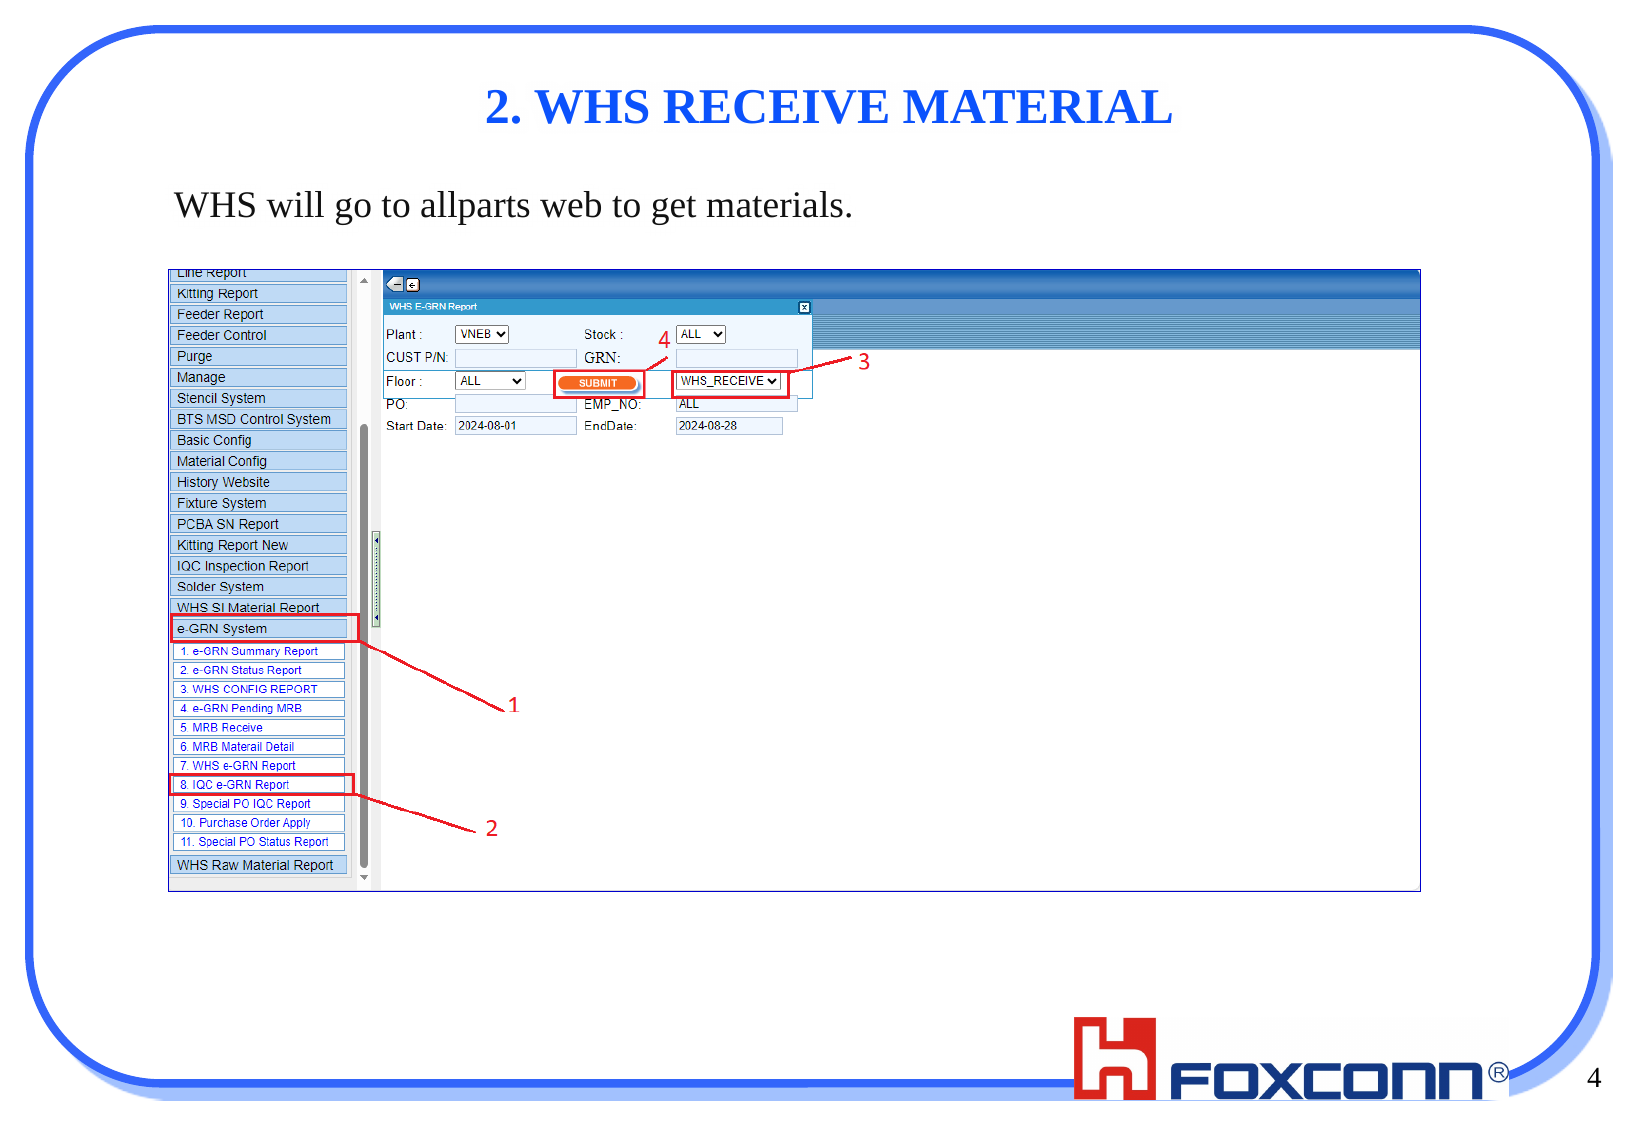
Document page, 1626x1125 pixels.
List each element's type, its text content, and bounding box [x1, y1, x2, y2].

picture [1074, 1017, 1509, 1100]
slide_number 4 [1237, 1051, 1618, 1125]
text_box WHS will go to allparts web to get materials. [159, 172, 1424, 233]
picture [167, 268, 1421, 892]
text_box 2. WHS RECEIVE MATERIAL [469, 66, 1215, 142]
